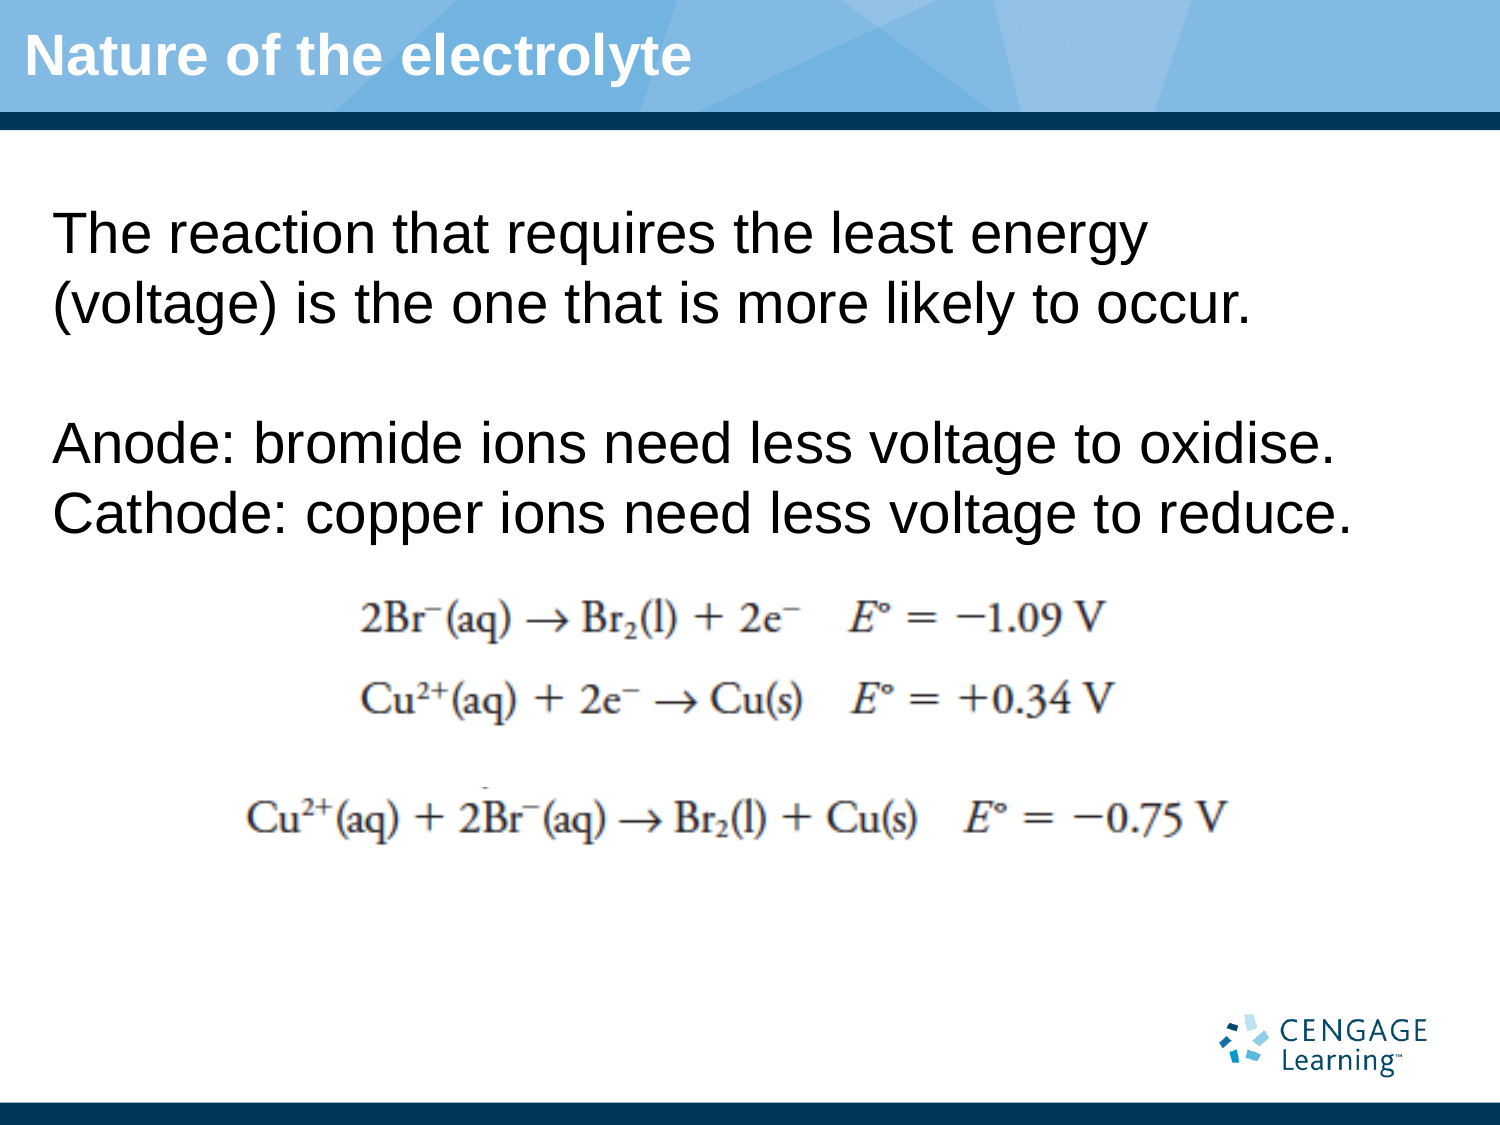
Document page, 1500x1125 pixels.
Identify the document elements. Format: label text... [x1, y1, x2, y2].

text_box The reaction that requires the least energy (voltage) is the one that is more likely to occur. Anode: bromide ions need less voltage to oxidise. Cathode: copper ions need less voltage to reduce. [37, 187, 1400, 553]
picture [1195, 990, 1450, 1101]
title Nature of the electrolyte [24, 24, 1413, 100]
picture [237, 787, 1243, 851]
picture [0, 0, 1500, 112]
picture [337, 587, 1134, 738]
